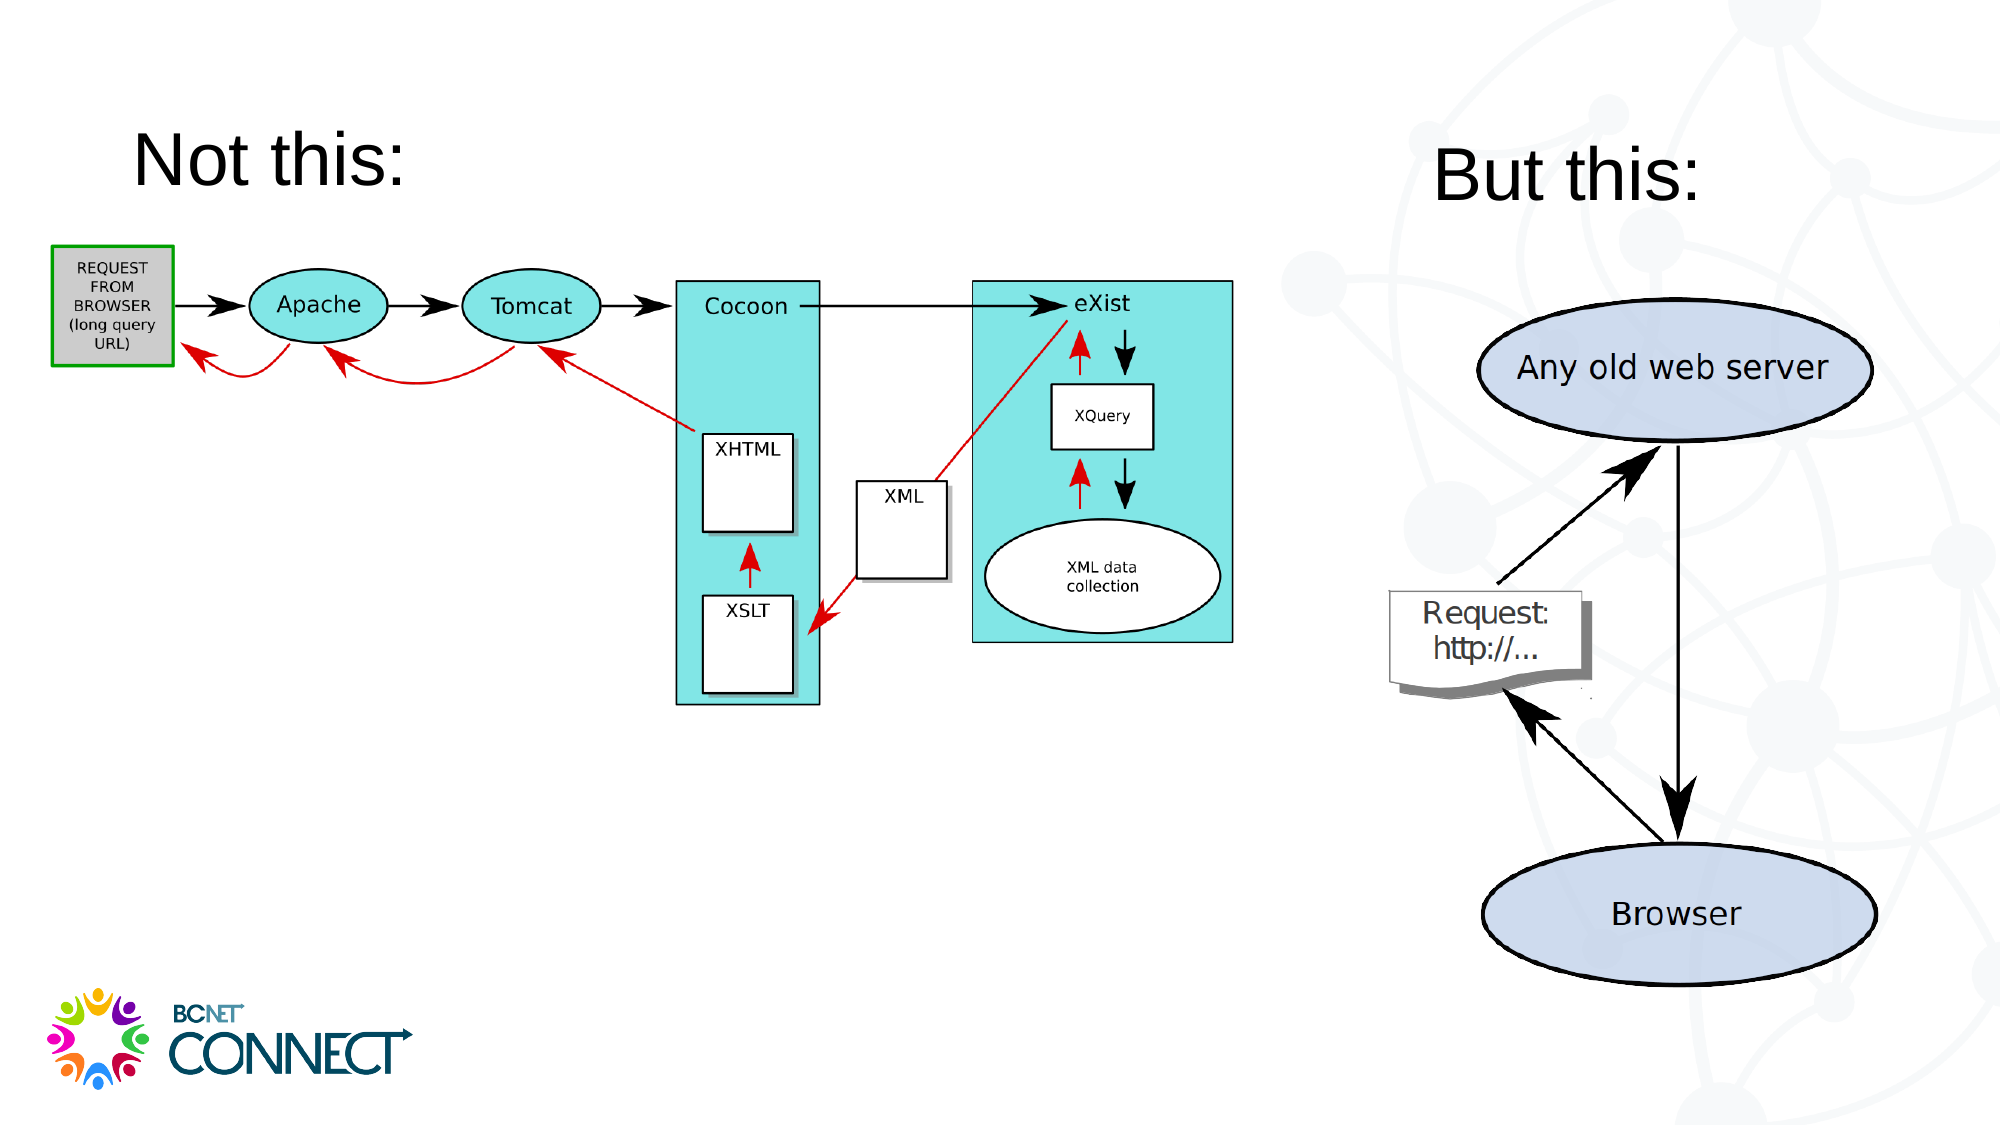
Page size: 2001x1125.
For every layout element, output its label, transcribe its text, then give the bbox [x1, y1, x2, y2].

text_box But this: [1417, 118, 1718, 217]
picture [1258, 0, 2000, 1125]
picture [41, 235, 1241, 713]
picture [47, 988, 413, 1090]
text_box Not this: [118, 103, 423, 203]
